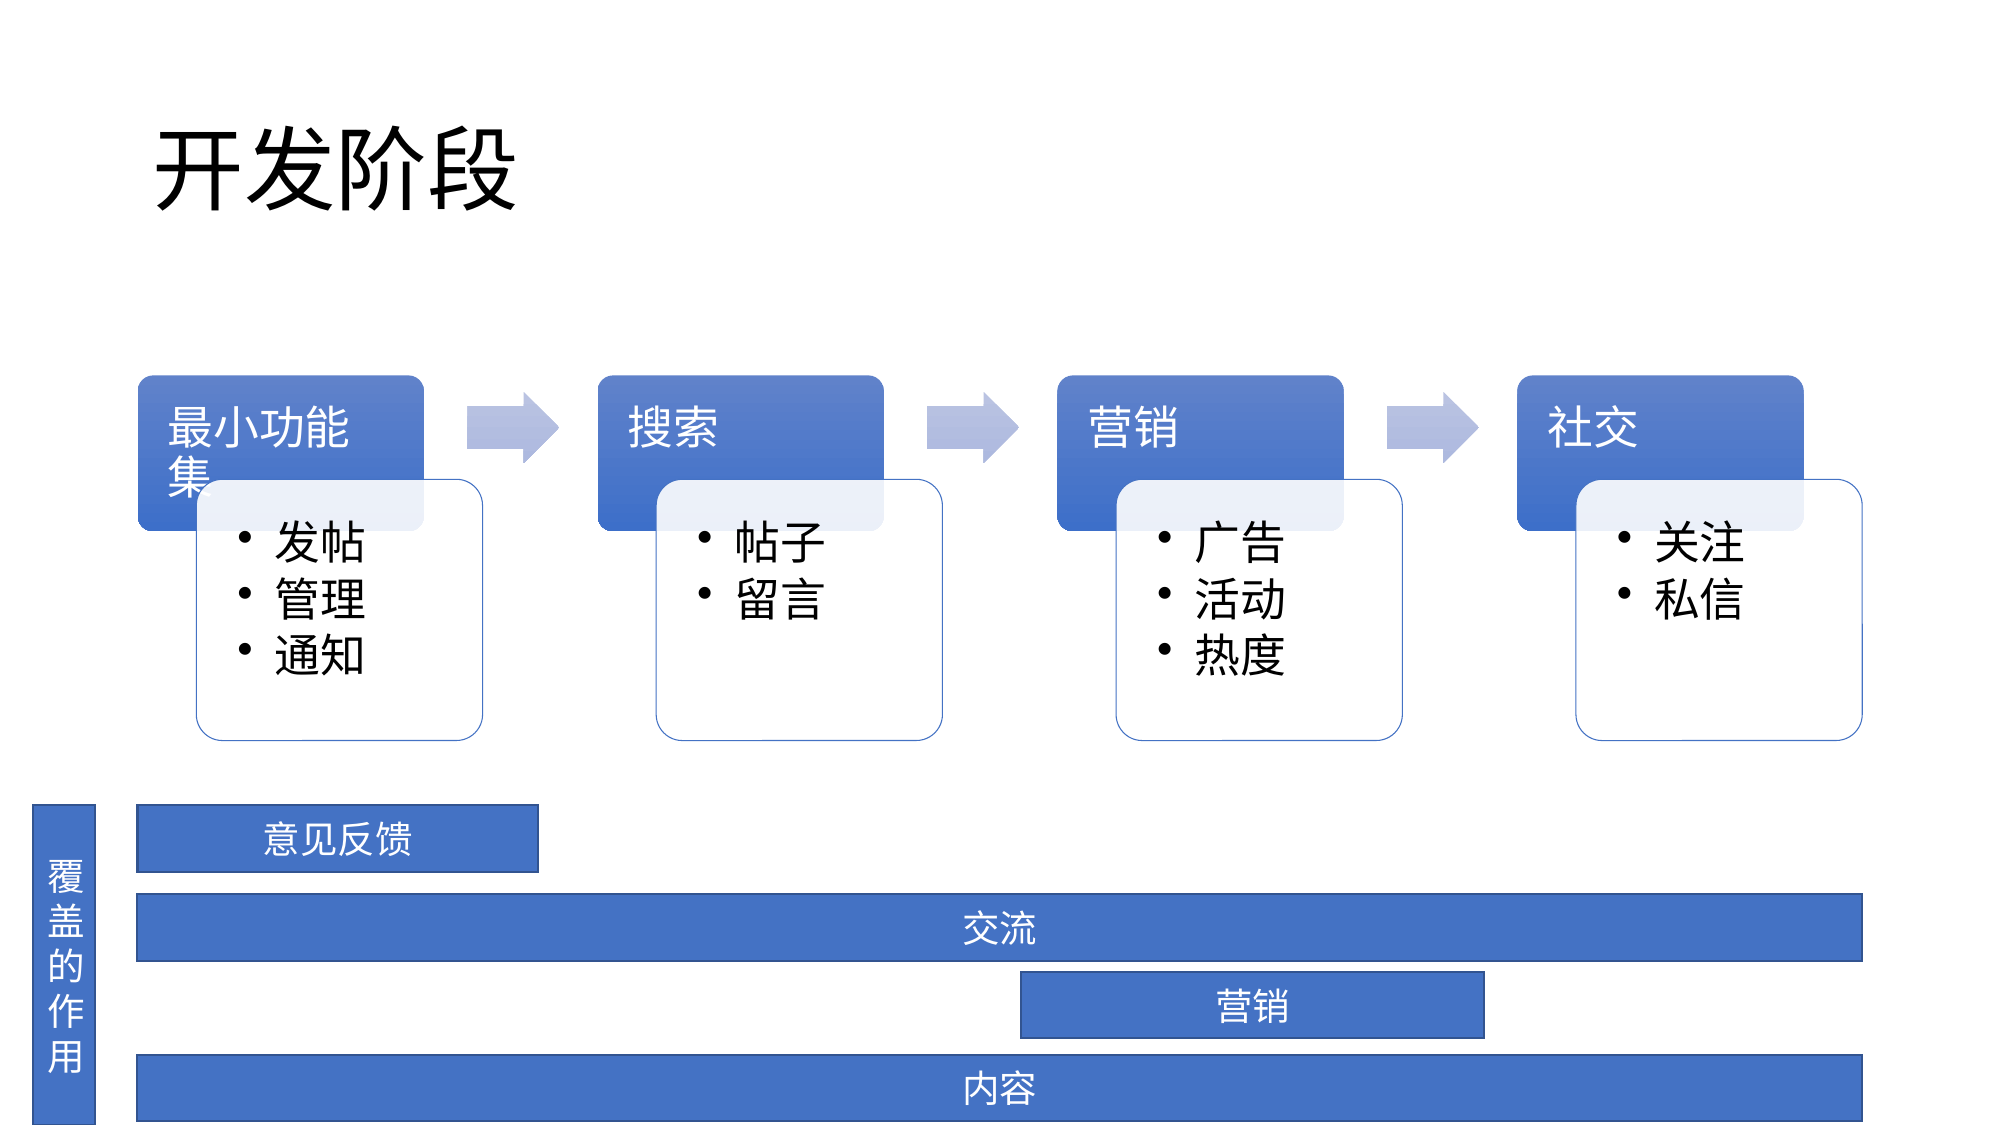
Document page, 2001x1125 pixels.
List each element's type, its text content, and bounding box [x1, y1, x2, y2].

text_box 交流 [136, 893, 1863, 962]
text_box 内容 [136, 1054, 1863, 1122]
text_box 营销 [1020, 971, 1485, 1039]
text_box 覆盖的作用 [32, 804, 96, 1125]
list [137, 299, 1863, 817]
text_box 意见反馈 [136, 804, 539, 873]
title 开发阶段 [137, 64, 1863, 283]
